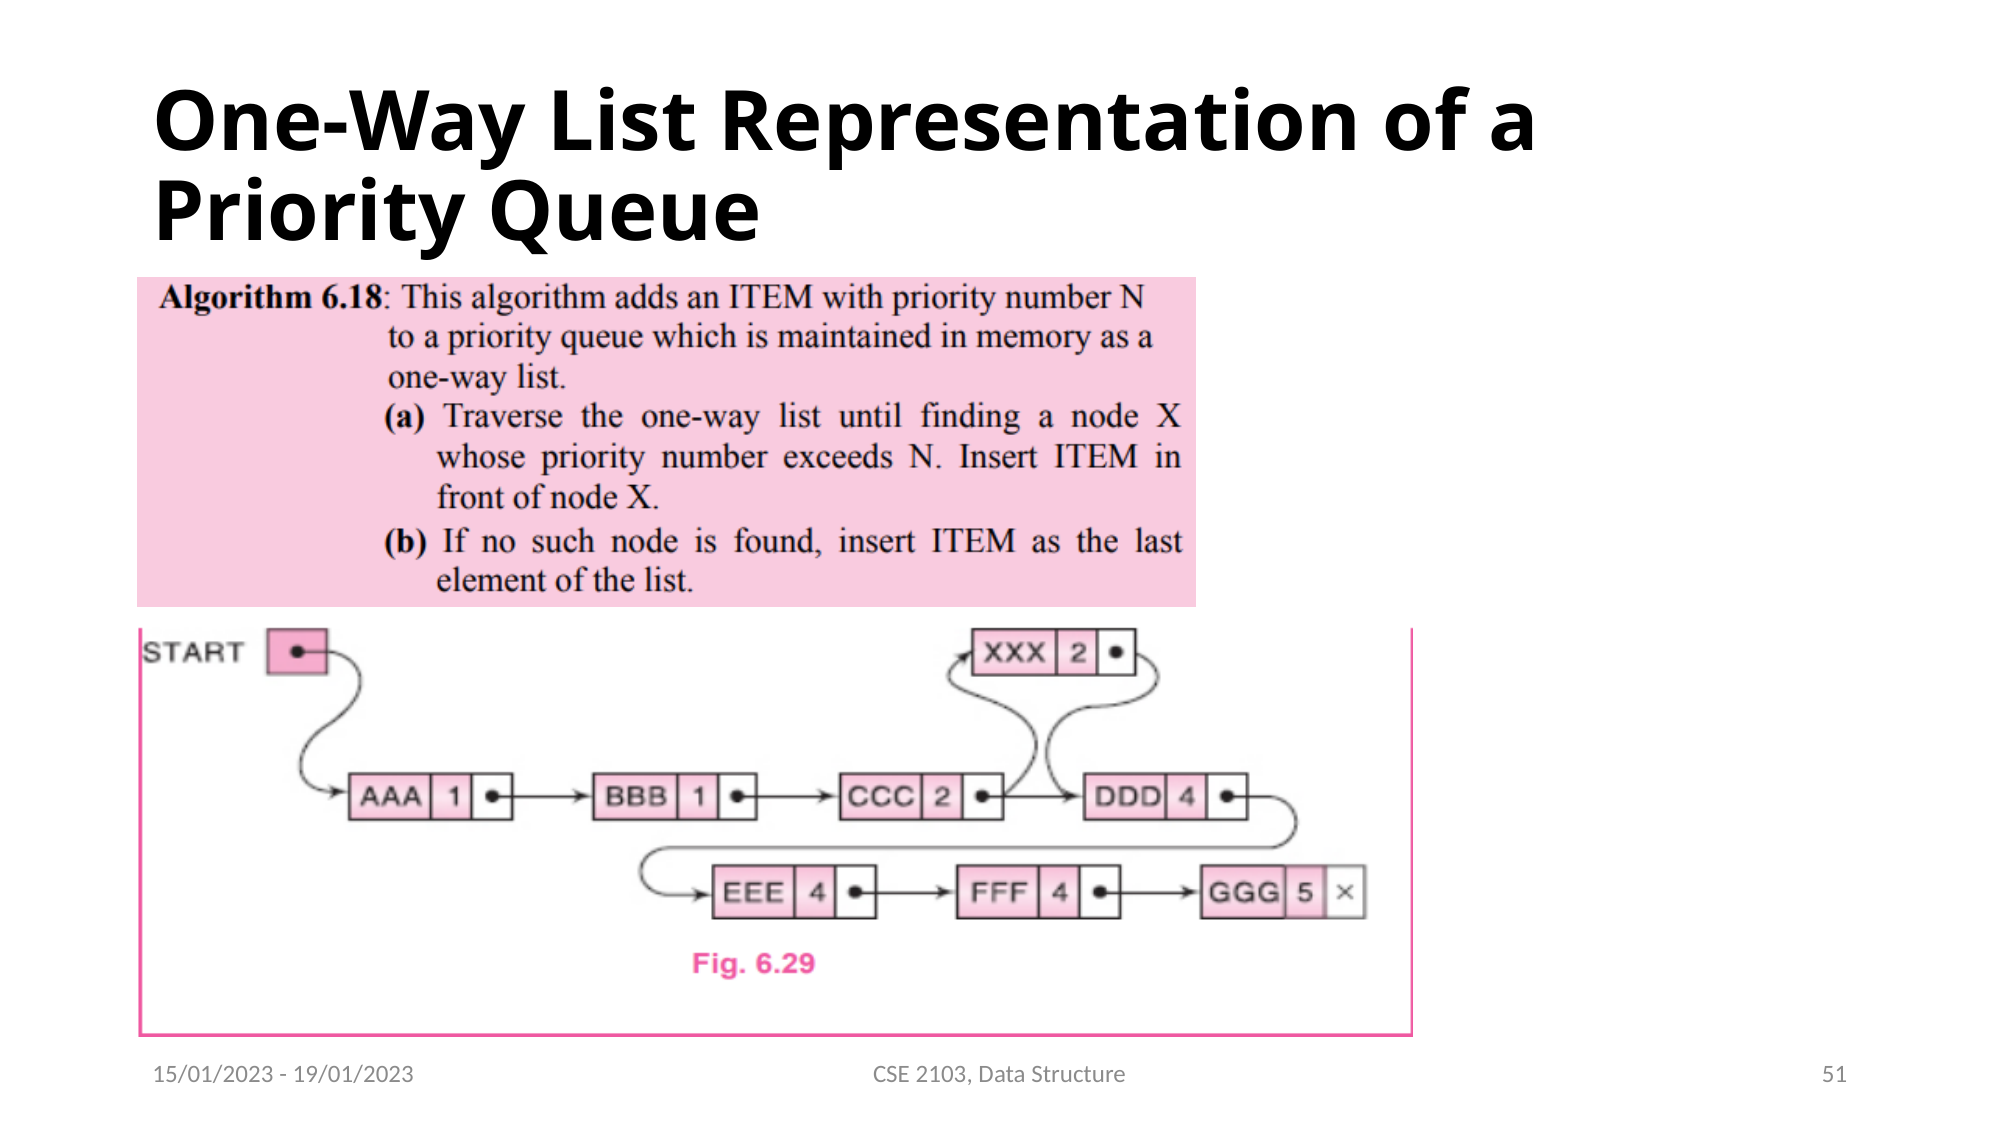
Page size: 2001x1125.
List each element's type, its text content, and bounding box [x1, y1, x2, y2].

title One-Way List Representation of a Priority Queue [137, 59, 1863, 278]
picture [137, 619, 1413, 1037]
footer CSE 2103, Data Structure [662, 1042, 1338, 1103]
slide_number 51 [1412, 1042, 1863, 1103]
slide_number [137, 1042, 588, 1103]
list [137, 277, 1196, 607]
